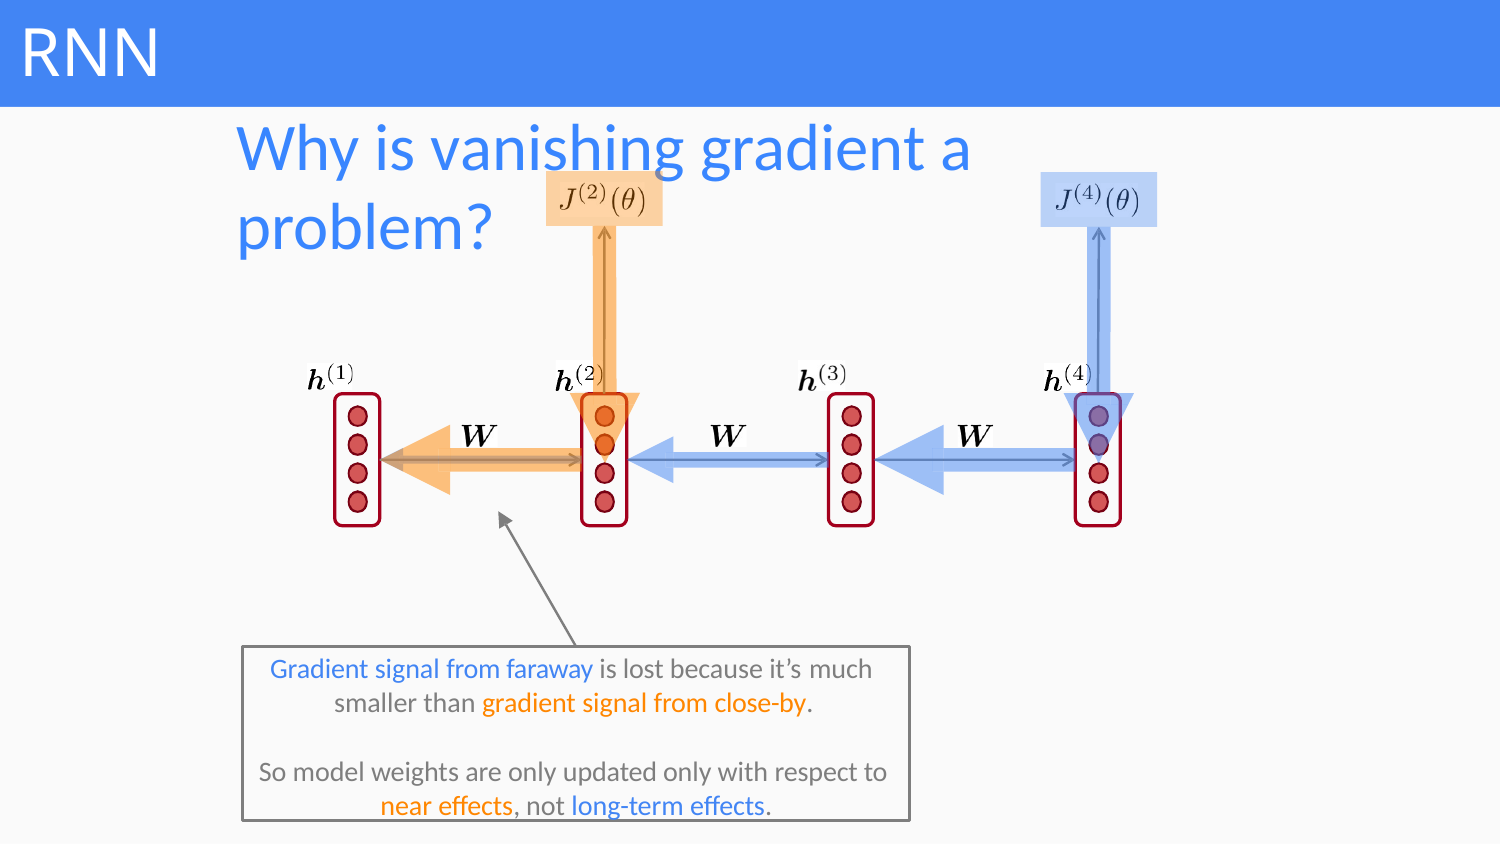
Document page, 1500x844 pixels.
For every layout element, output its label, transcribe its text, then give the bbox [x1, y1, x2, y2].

text_box [334, 393, 380, 526]
text_box [1075, 419, 1121, 526]
text_box [873, 424, 1076, 496]
text_box [498, 511, 578, 648]
text_box Gradient signal from faraway is lost because it’s much smaller than gradient signal from close-by. So model weights are only updated only with respect to near effects, not long-term effects. [242, 646, 910, 821]
text_box [1040, 172, 1158, 227]
text_box Why is vanishing gradient a problem? [234, 101, 1019, 264]
text_box [461, 424, 498, 447]
text_box [379, 424, 582, 496]
text_box [307, 363, 353, 390]
text_box [1044, 363, 1087, 391]
text_box [555, 360, 593, 391]
text_box [581, 418, 627, 526]
text_box [626, 436, 829, 484]
text_box [710, 424, 747, 447]
title RNN [19, 9, 1481, 91]
text_box [569, 225, 641, 464]
text_box [828, 393, 874, 526]
text_box [798, 360, 846, 391]
text_box [957, 424, 994, 447]
text_box [1063, 226, 1134, 464]
text_box [546, 171, 663, 226]
